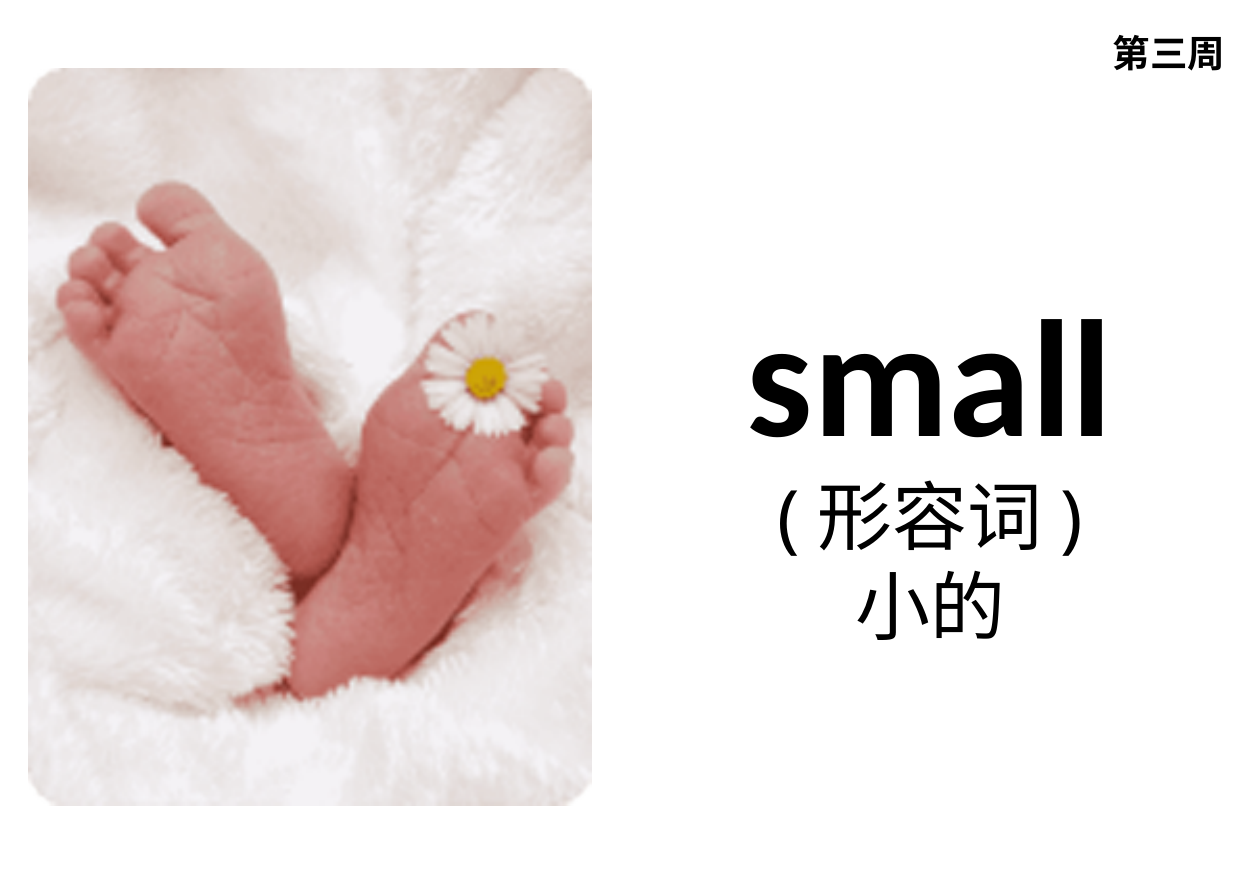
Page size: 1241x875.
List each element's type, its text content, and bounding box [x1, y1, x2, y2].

text_box small (形容词) 小的 [620, 0, 1241, 874]
picture [28, 67, 592, 806]
